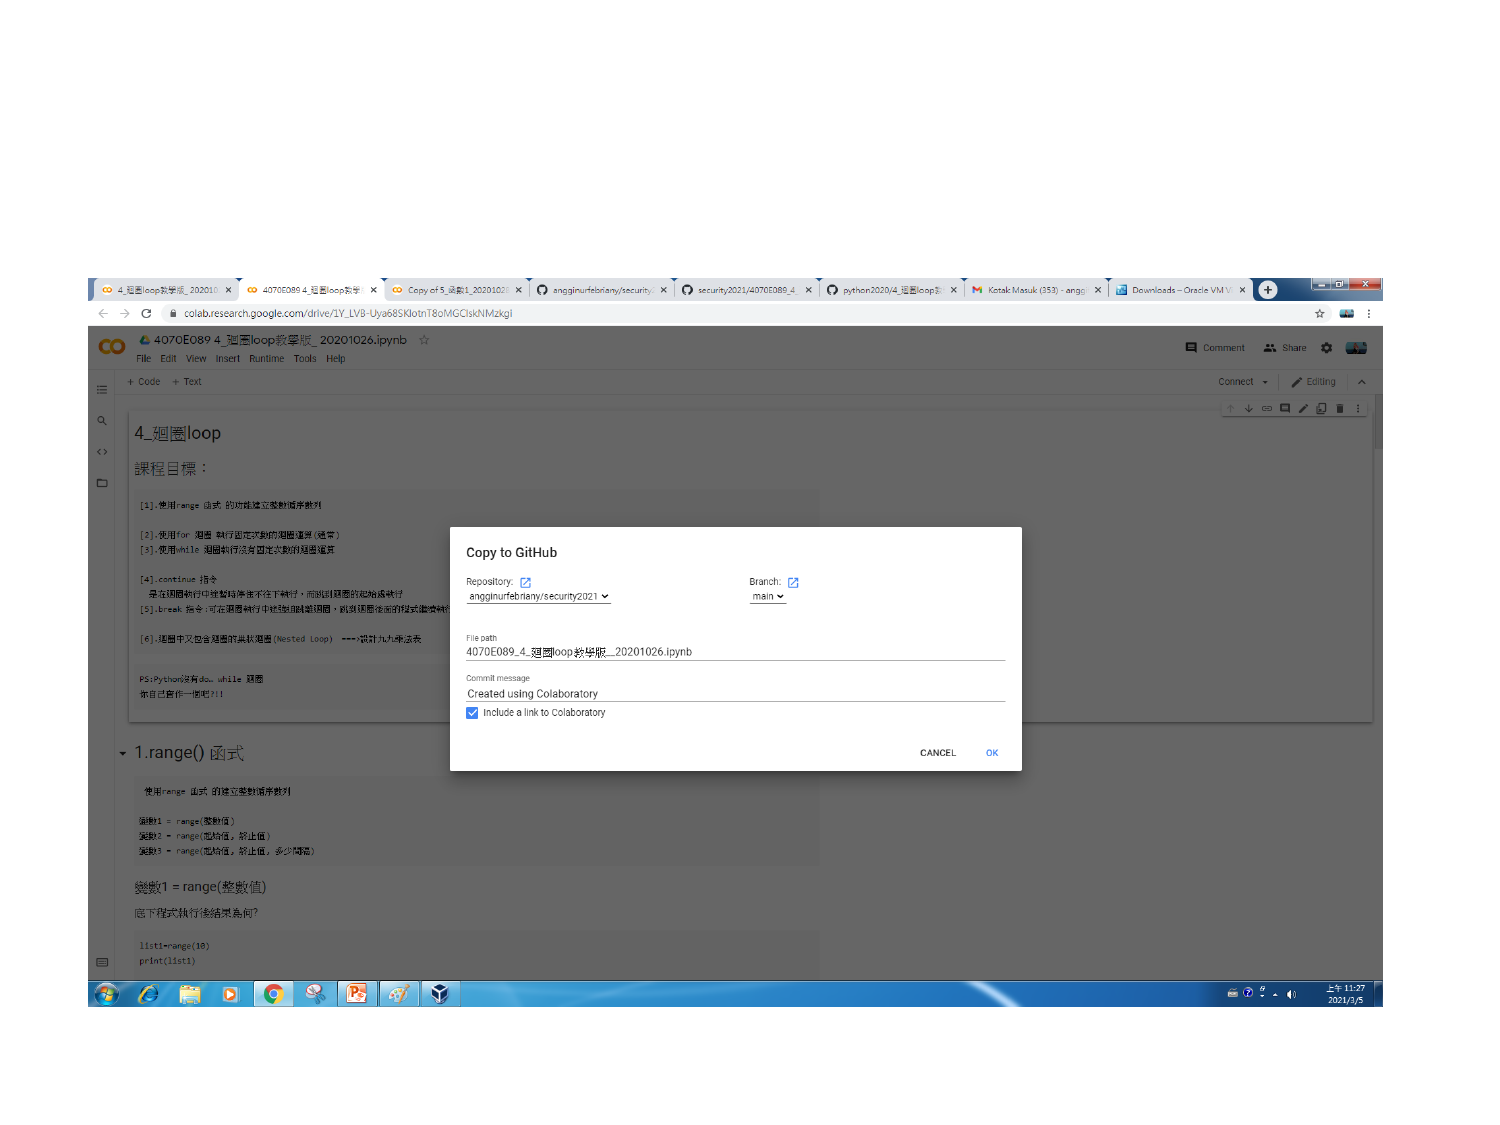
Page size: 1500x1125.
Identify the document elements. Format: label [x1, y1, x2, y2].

picture [88, 278, 1383, 1008]
